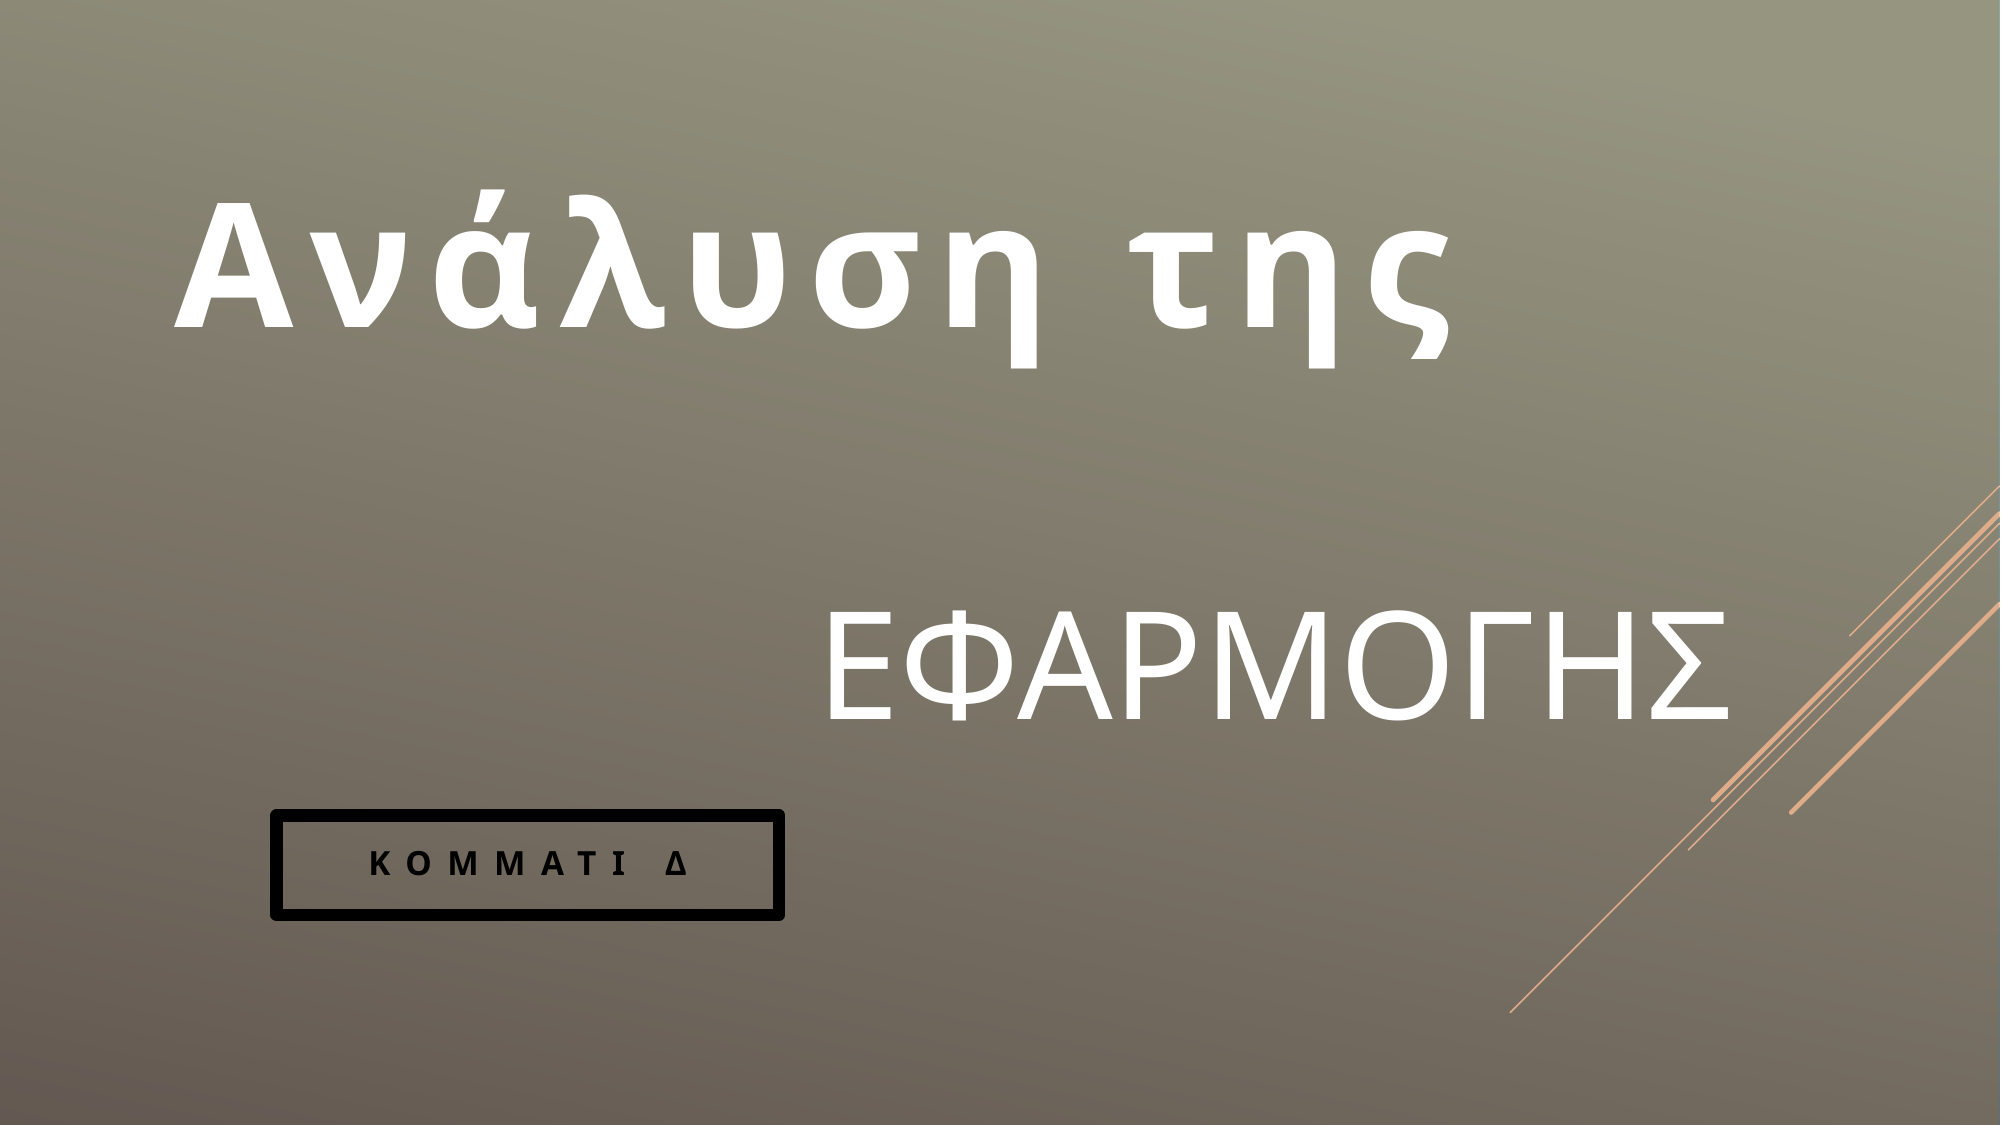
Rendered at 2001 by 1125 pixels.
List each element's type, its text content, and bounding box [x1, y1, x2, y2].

text_box ΕΦΑΡΜΟΓΗΣ [801, 562, 1872, 758]
text_box Ανάλυση της [160, 147, 1467, 370]
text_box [276, 815, 780, 916]
text_box [0, 0, 2000, 1125]
